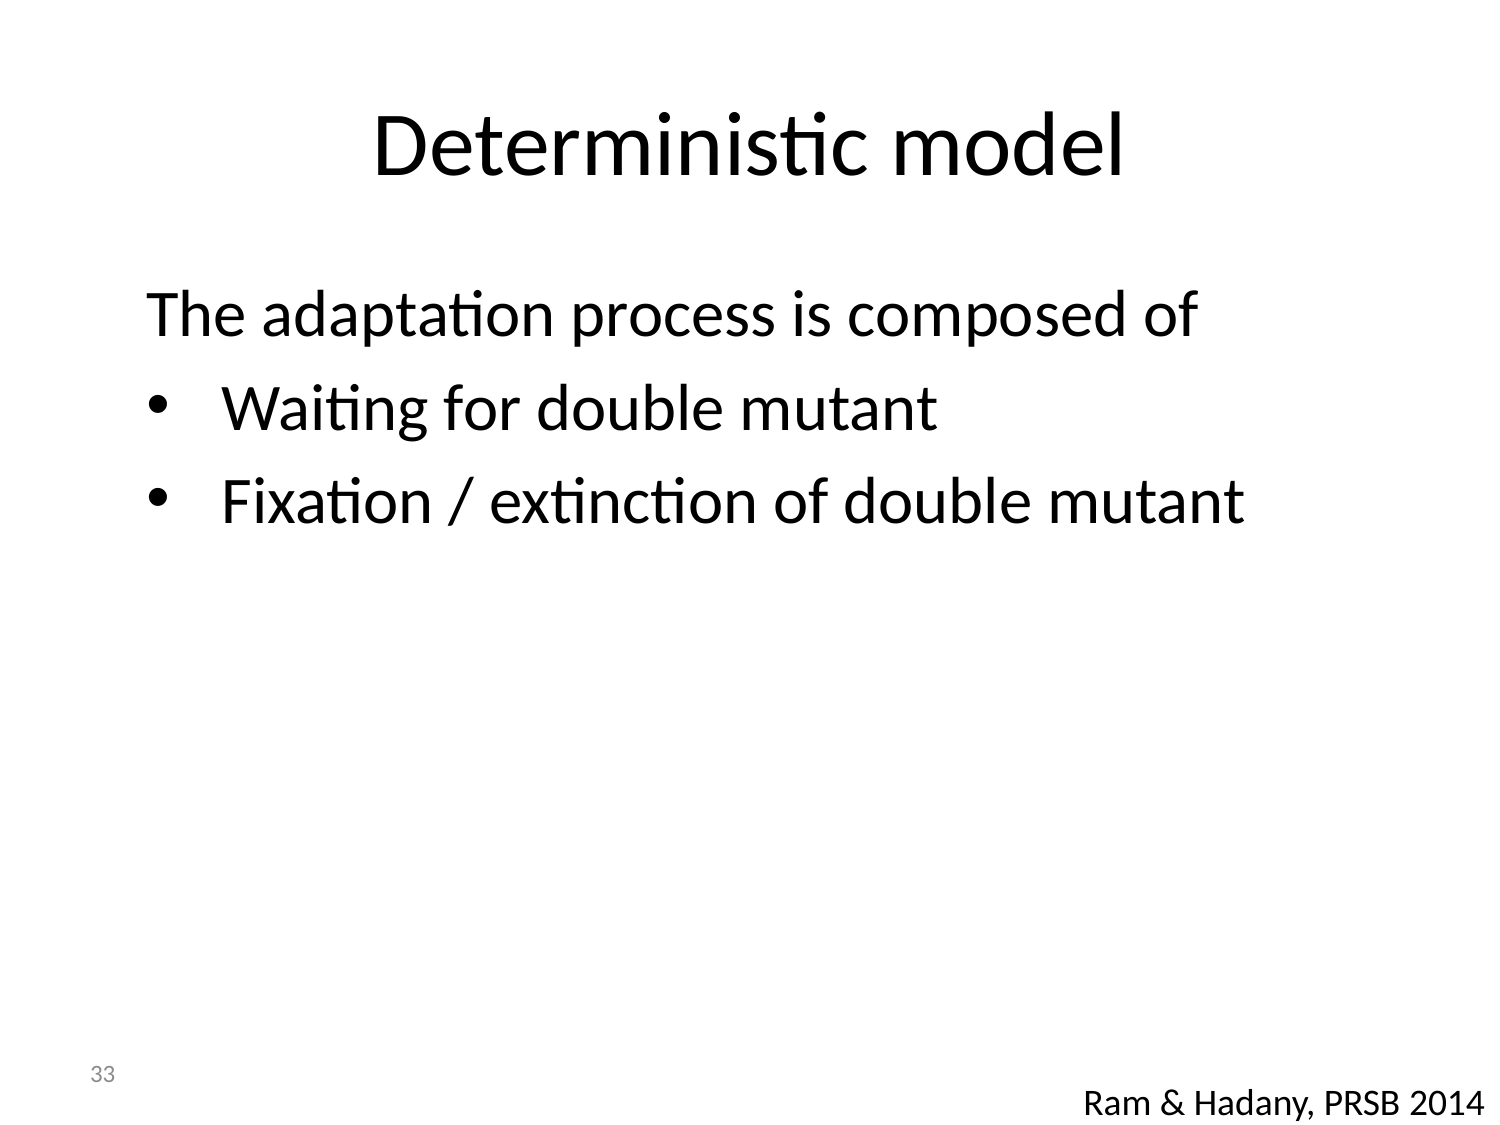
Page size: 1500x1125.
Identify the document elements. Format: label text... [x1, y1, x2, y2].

title Deterministic model [75, 45, 1425, 233]
slide_number 33 [75, 1042, 425, 1103]
text_box Ram & Hadany, PRSB 2014 [903, 1070, 1500, 1125]
list The adaptation process is composed of Waiting for double mutant Fixation / extinction of double mutant [75, 262, 1425, 1005]
